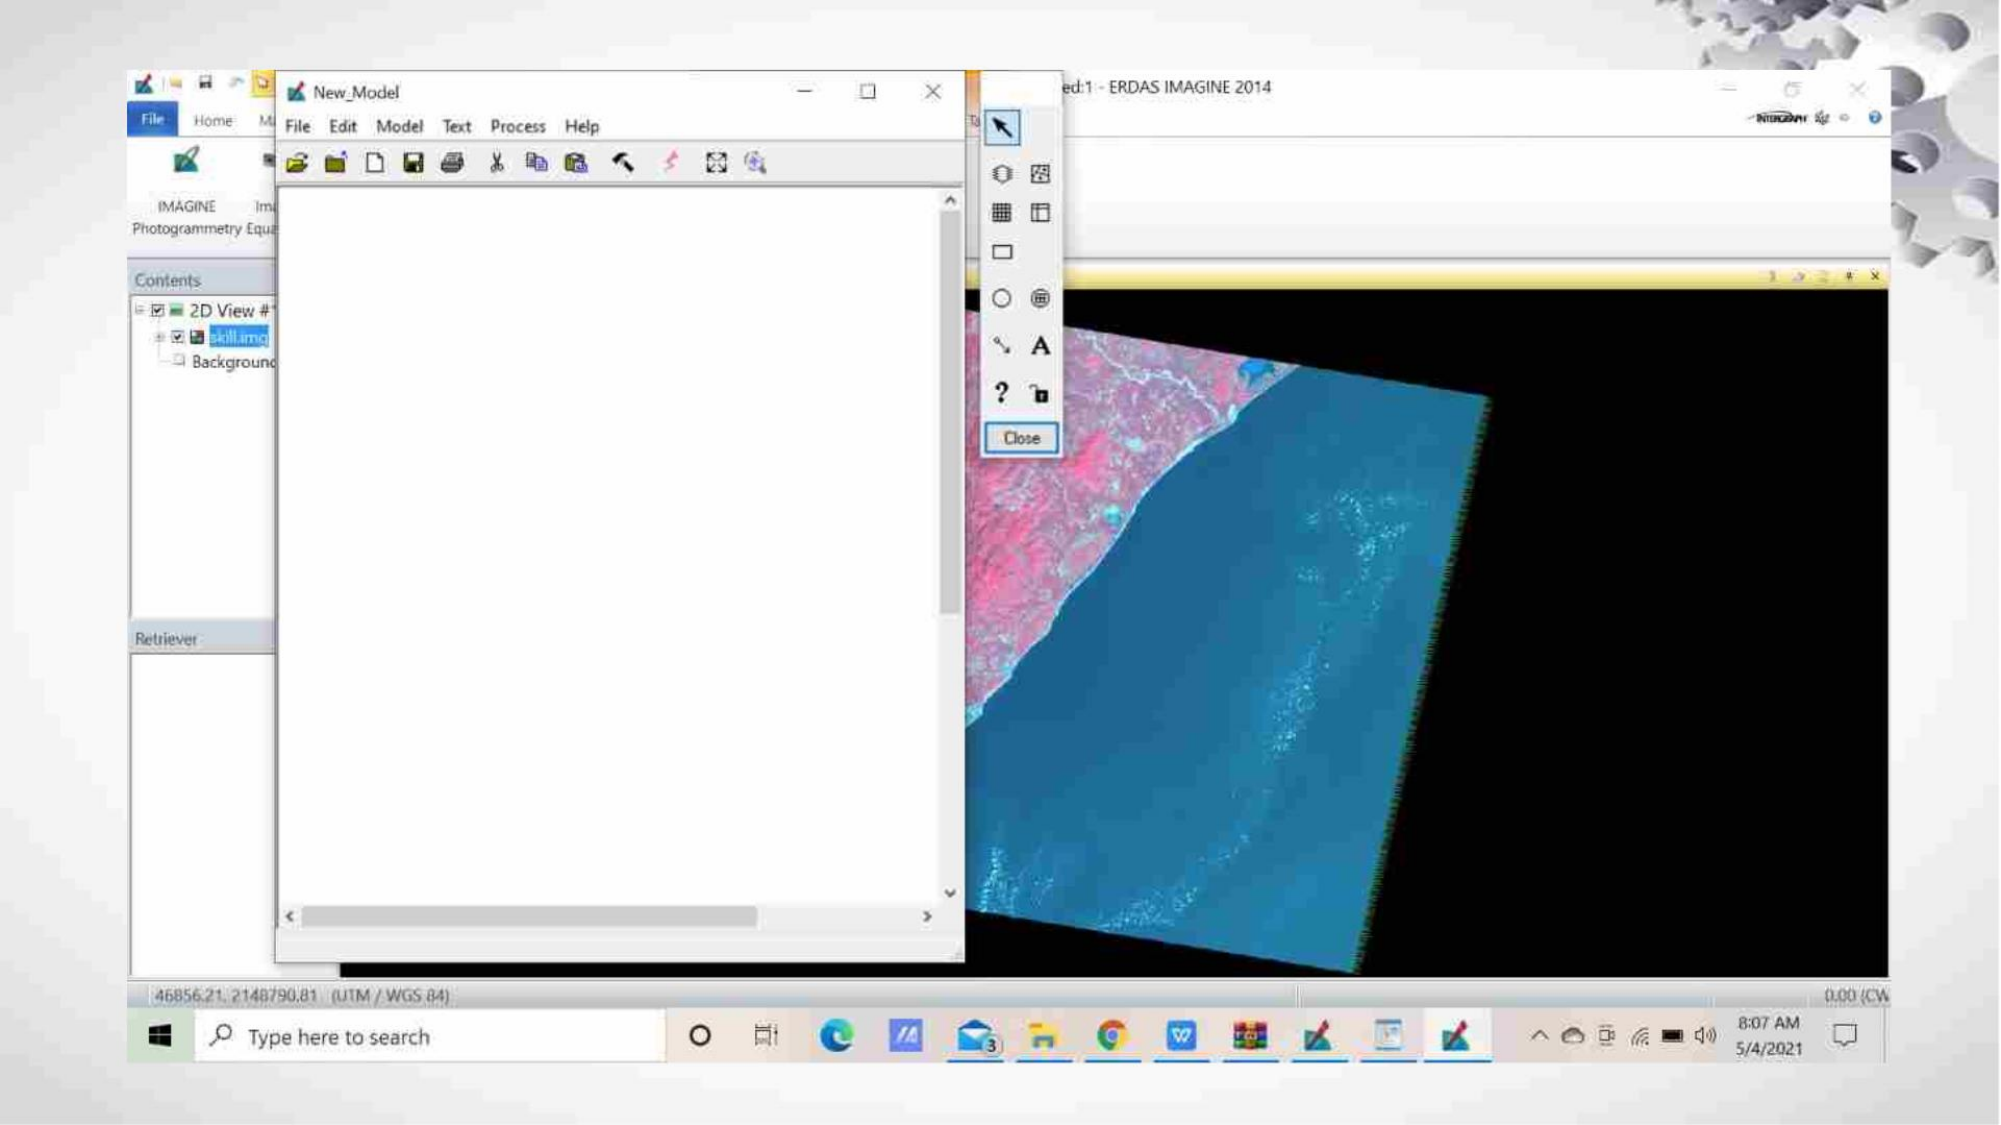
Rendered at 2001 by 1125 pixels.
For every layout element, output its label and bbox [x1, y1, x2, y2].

text_box [0, 0, 2000, 1125]
